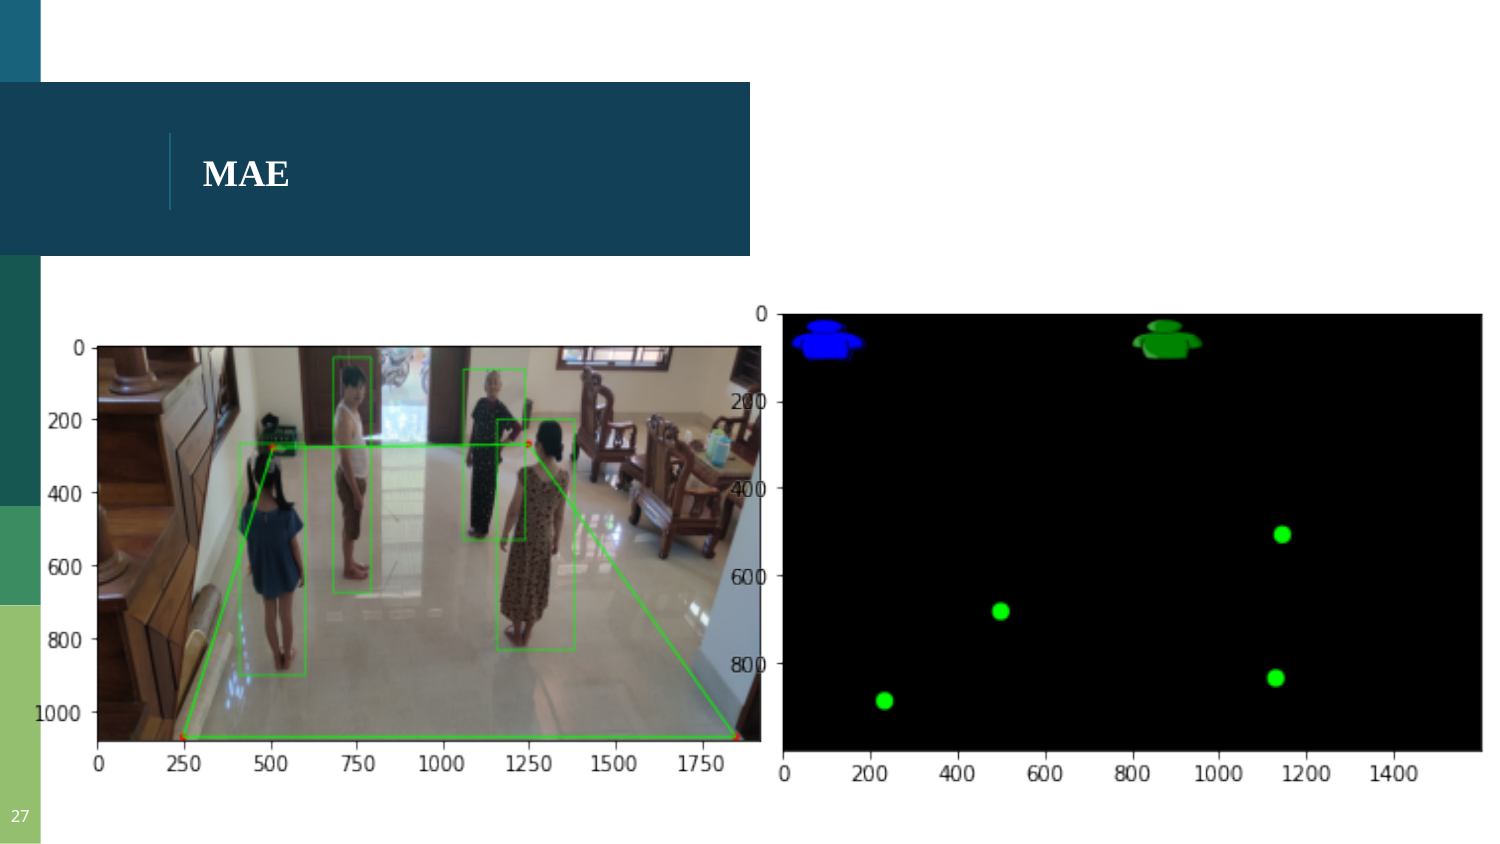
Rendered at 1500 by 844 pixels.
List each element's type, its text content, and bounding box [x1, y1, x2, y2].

slide_number 27 [0, 790, 49, 844]
picture [19, 291, 1496, 801]
title MAE [187, 87, 715, 256]
